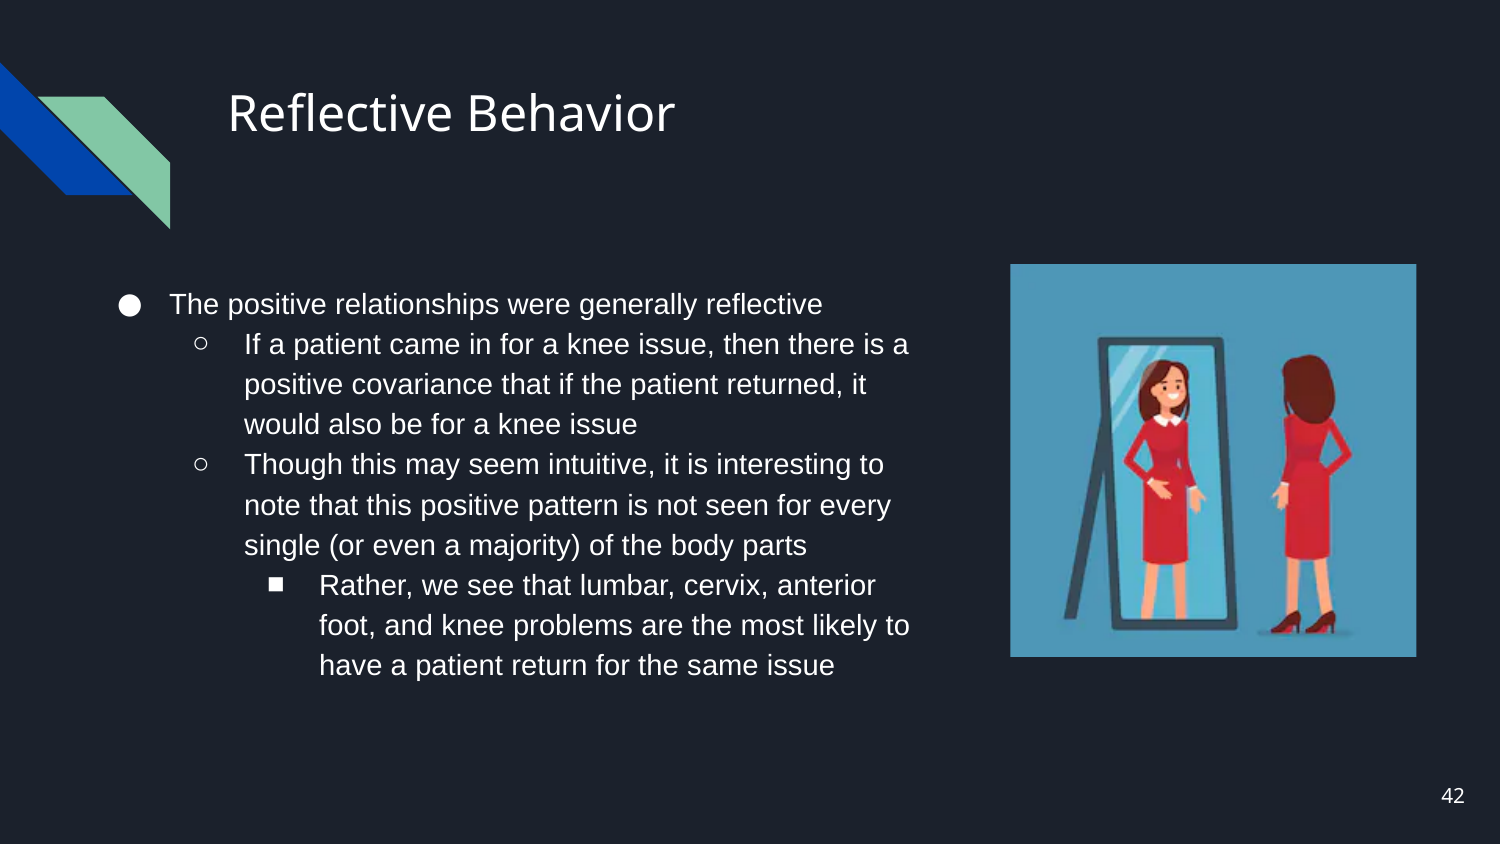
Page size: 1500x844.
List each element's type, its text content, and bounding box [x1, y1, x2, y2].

title Reflective Behavior [212, 65, 1368, 216]
list The positive relationships were generally reflective If a patient came in for a knee issue, then there is a positive covariance that if the patient returned, it would also be for a knee issue Though this may seem intuitive, it is interesting to note that this positive pattern is not seen for every single (or even a majority) of the body parts Rather, we see that lumbar, cervix, anterior foot, and knee problems are the most likely to have a patient return for the same issue [79, 264, 945, 743]
picture [1010, 264, 1417, 657]
slide_number 42 [1389, 764, 1480, 830]
